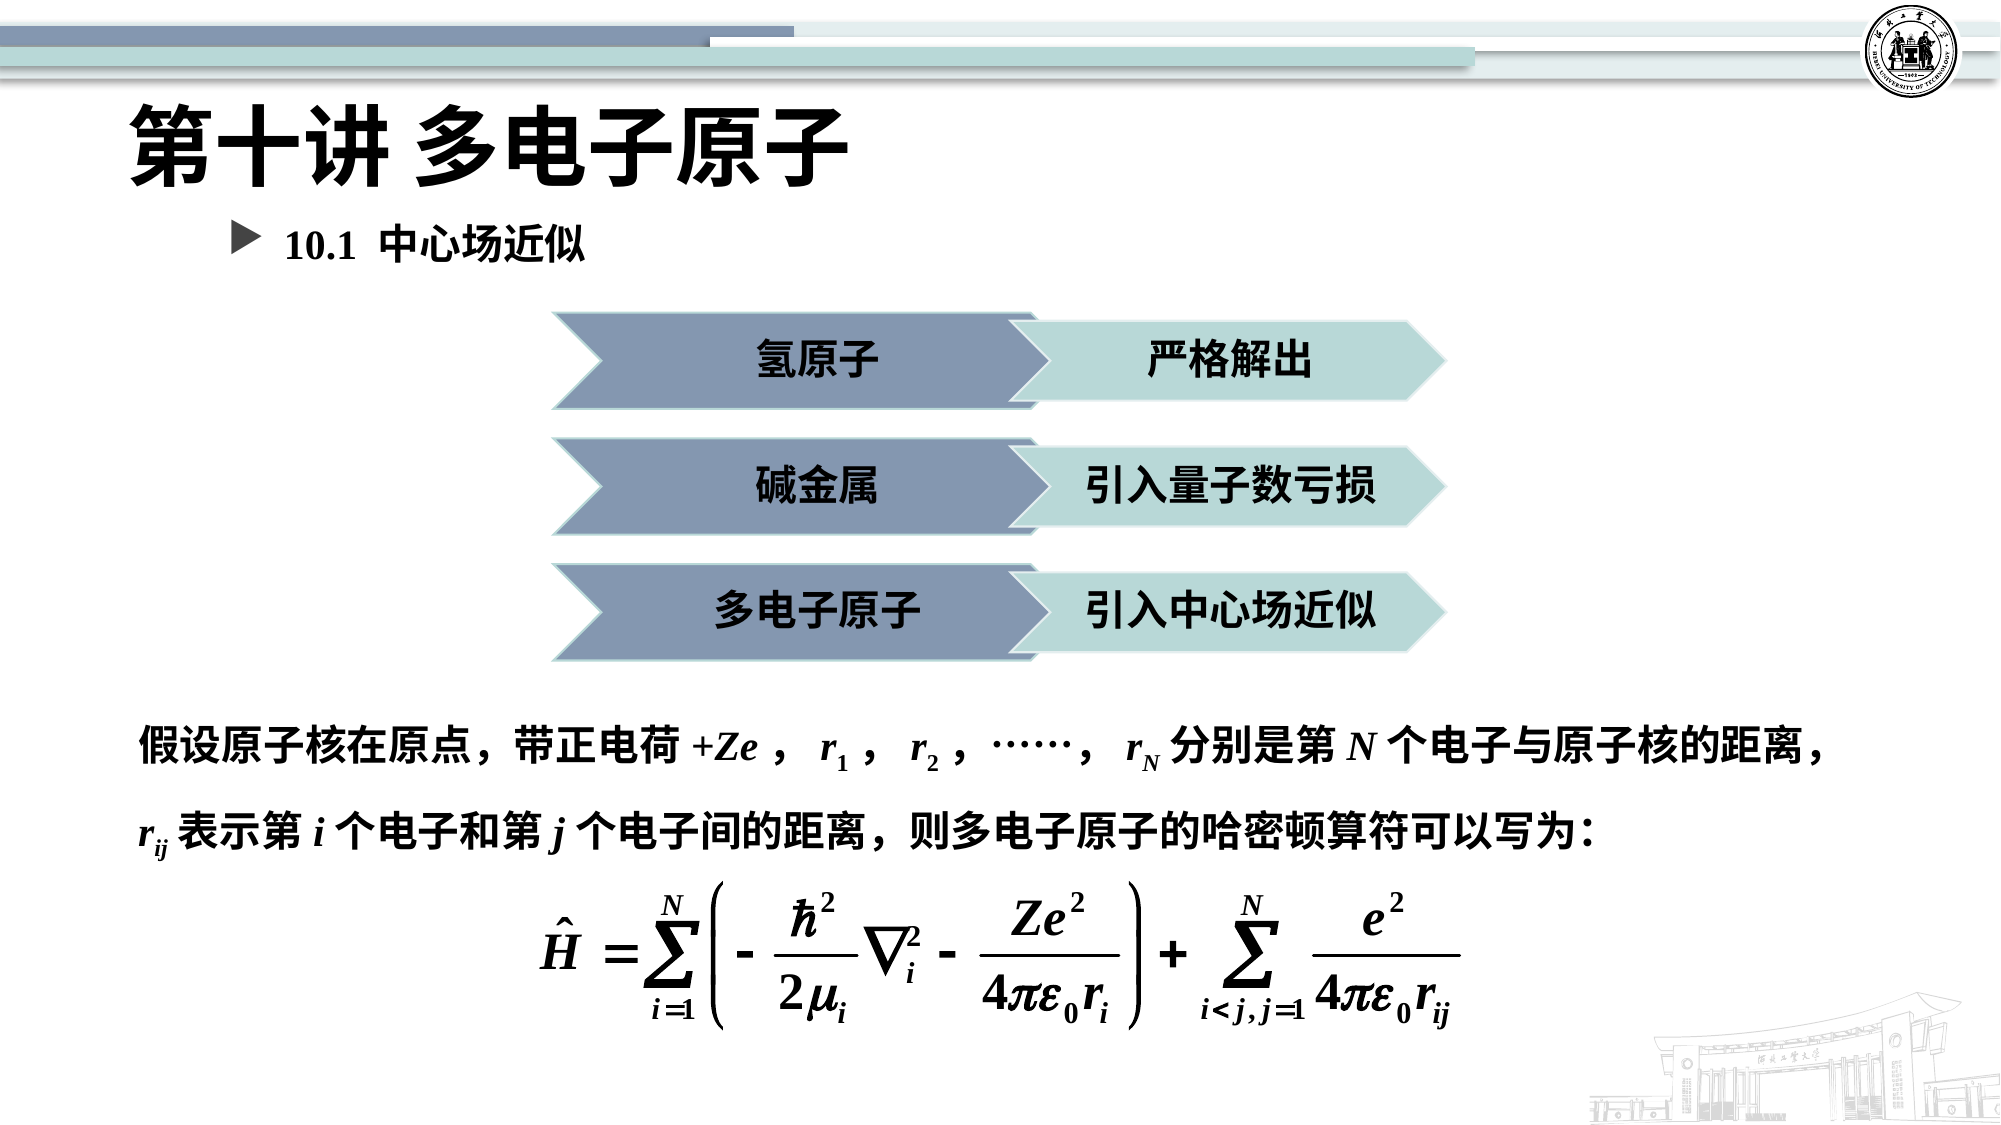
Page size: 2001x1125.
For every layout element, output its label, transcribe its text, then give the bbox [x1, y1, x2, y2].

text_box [529, 873, 1471, 1040]
text_box 假设原子核在原点，带正电荷+Ze，r1，r2，……，rN分别是第N个电子与原子核的距离，rij表示第i个电子和第j个电子间的距离，则多电子原子的哈密顿算符可以写为： [123, 683, 1877, 869]
text_box 10.1 中心场近似 [213, 210, 1681, 283]
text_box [553, 264, 1447, 710]
title 第十讲 多电子原子 [112, 78, 1745, 210]
